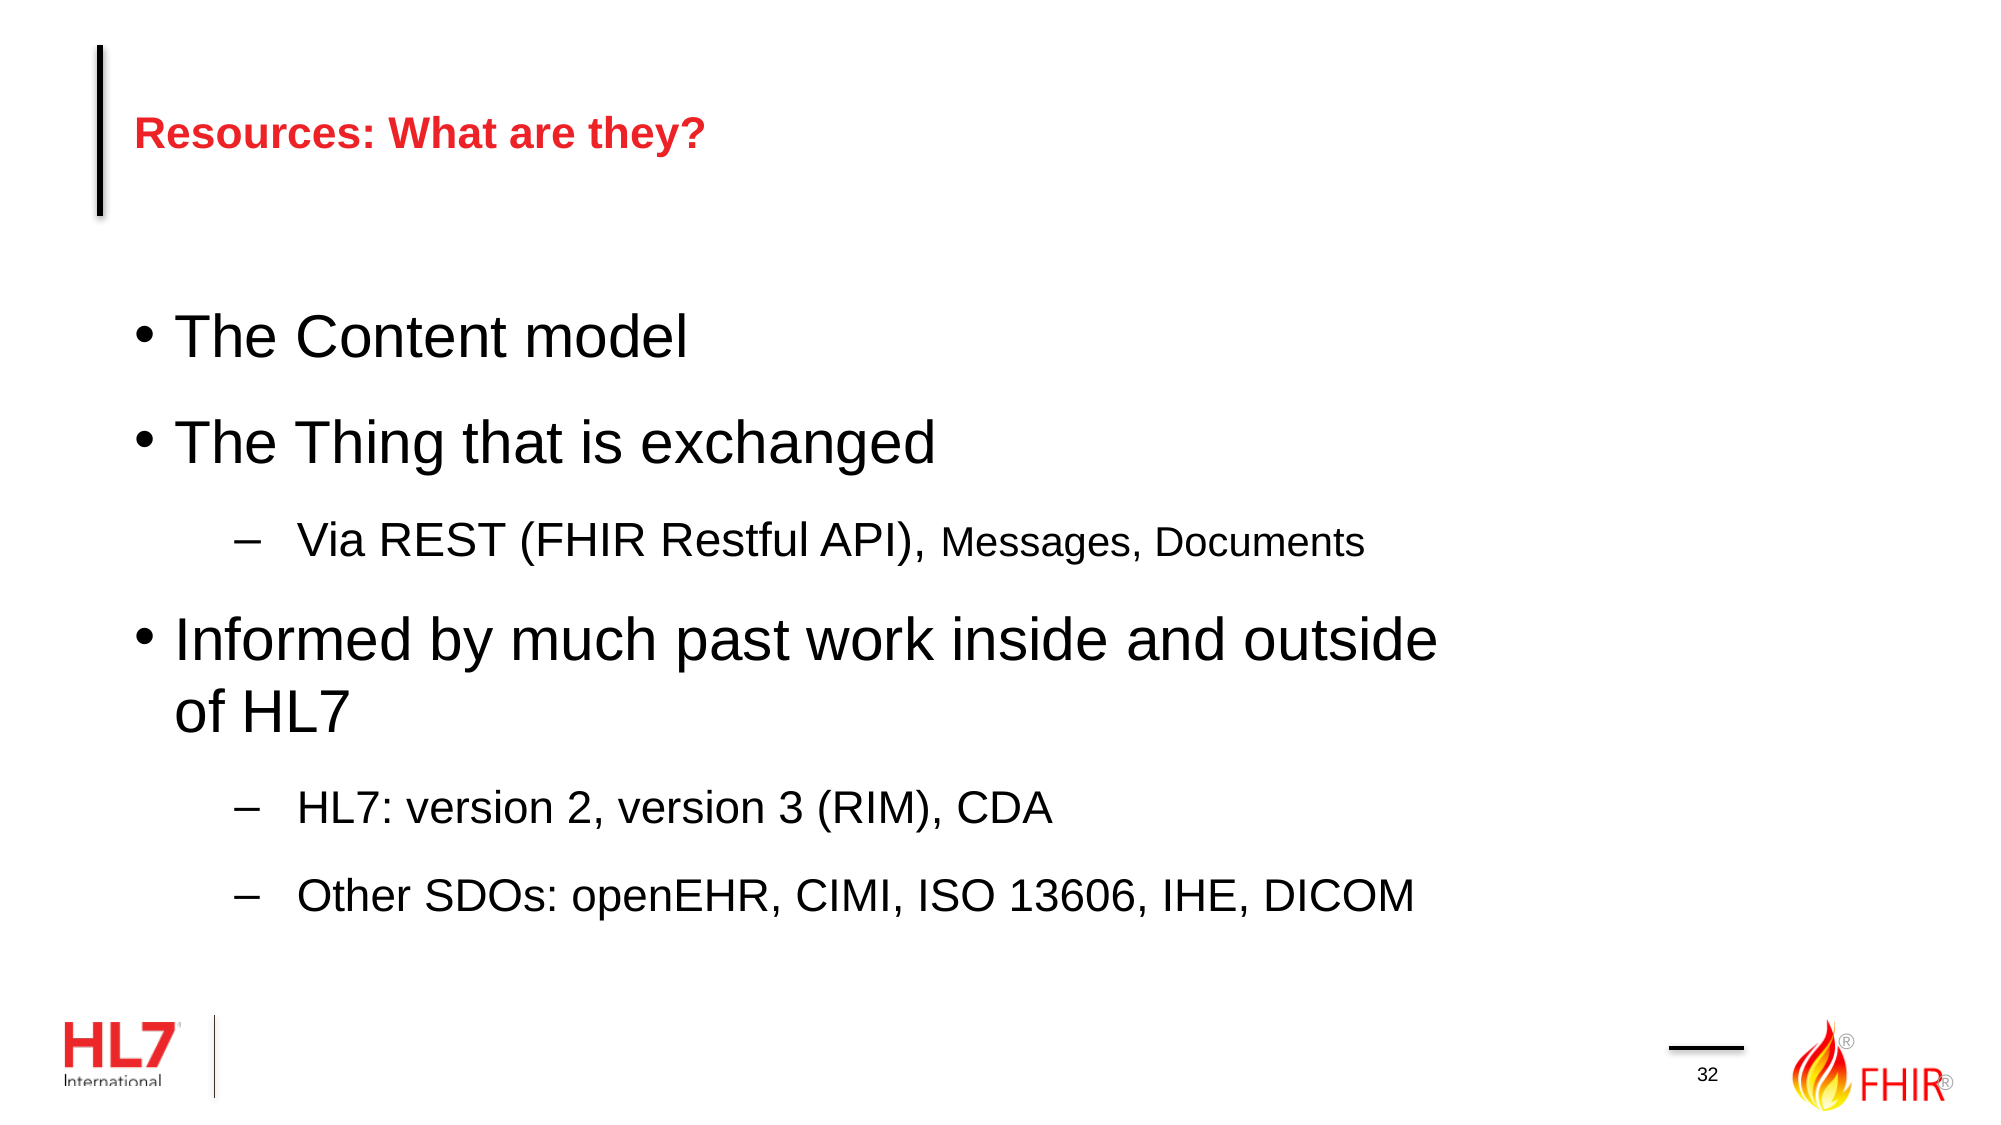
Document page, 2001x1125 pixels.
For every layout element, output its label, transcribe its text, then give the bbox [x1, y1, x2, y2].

title Resources: What are they? [134, 45, 1935, 217]
picture [1785, 1014, 1951, 1116]
slide_number 32 [1678, 1048, 1738, 1086]
list The Content model The Thing that is exchanged Via REST (FHIR Restful API), Messages, Documents Informed by much past work inside and outside of HL7 HL7: version 2, version 3 (RIM), CDA Other SDOs: openEHR, CIMI, ISO 13606, IHE, DICOM [134, 297, 1456, 796]
